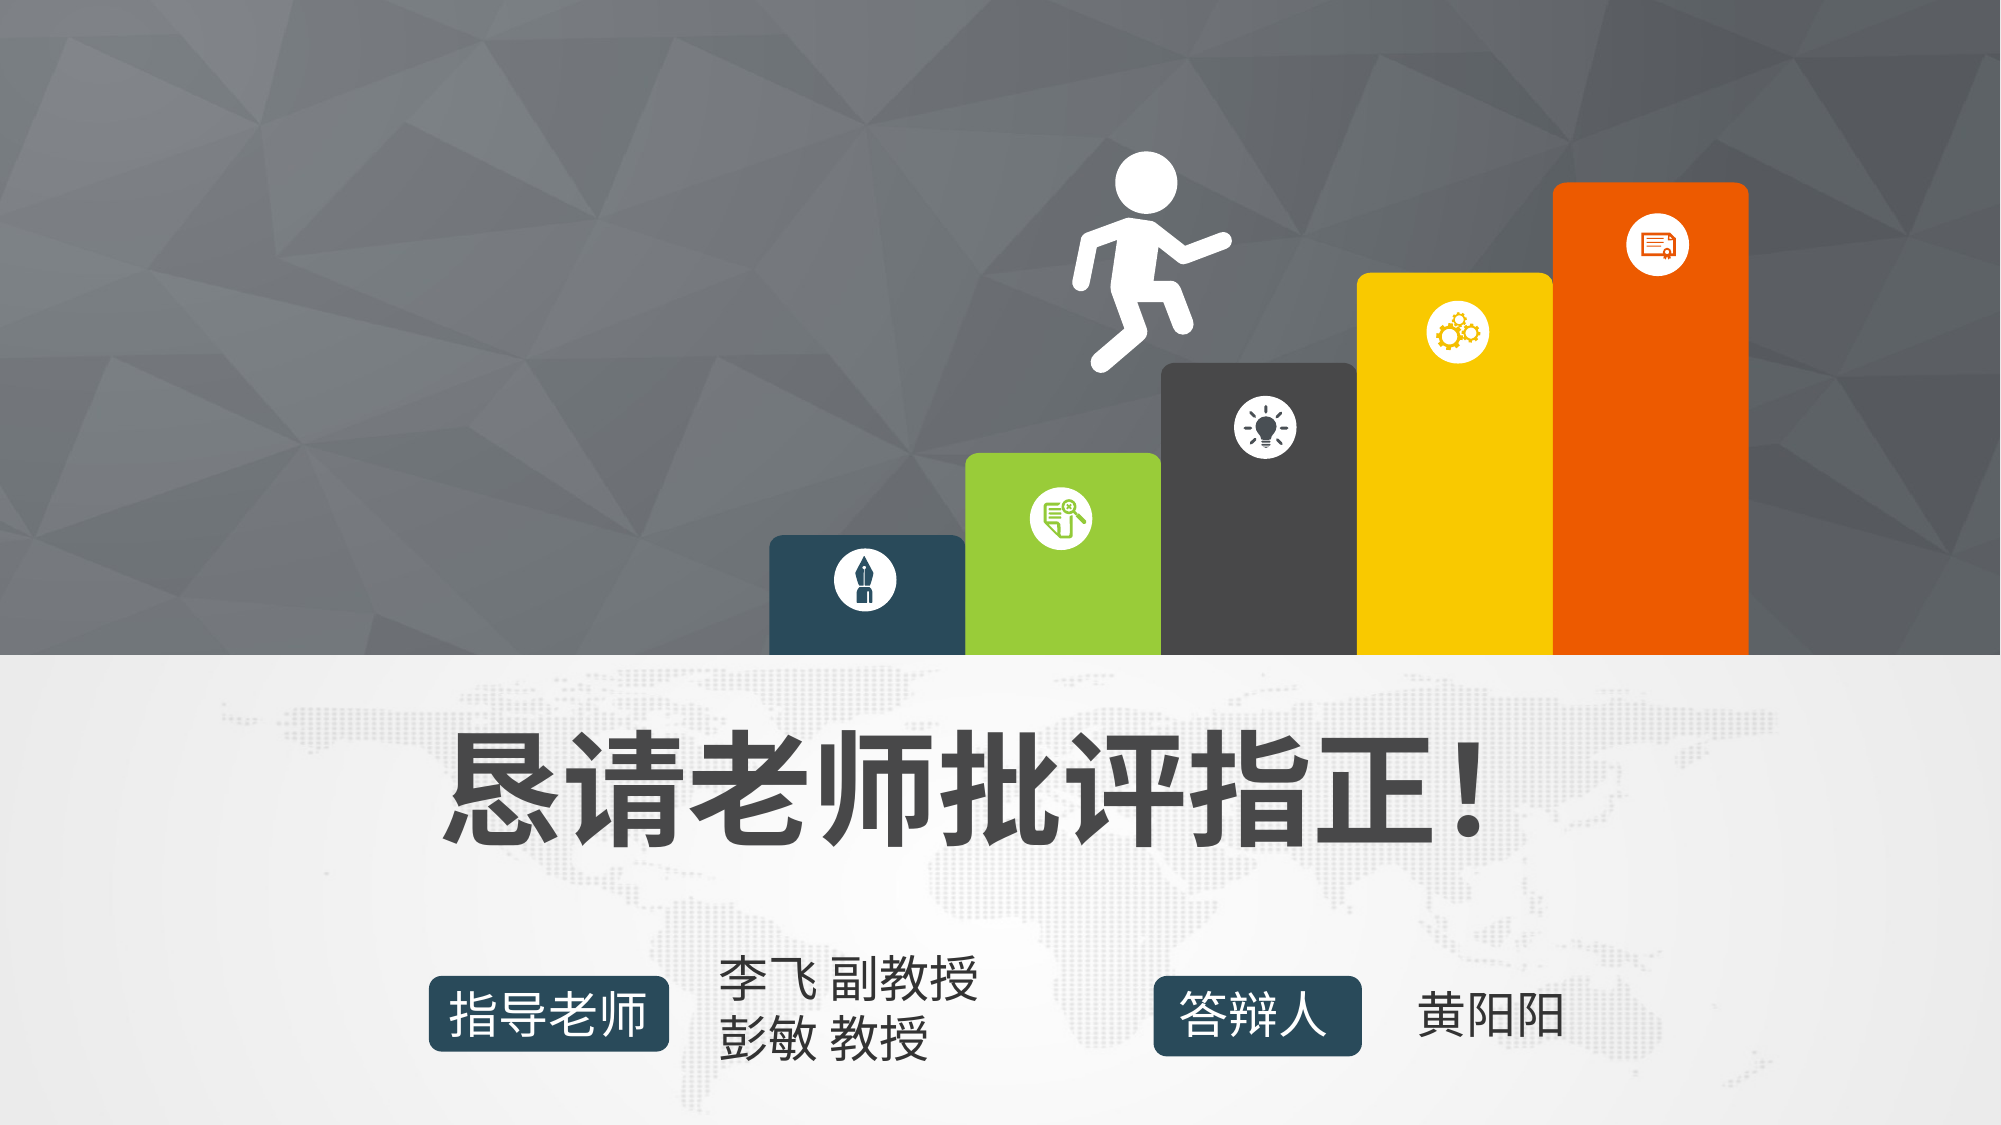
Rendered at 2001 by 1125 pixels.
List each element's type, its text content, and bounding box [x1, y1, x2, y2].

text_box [1426, 300, 1490, 364]
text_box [1626, 213, 1690, 277]
text_box [1356, 272, 1552, 651]
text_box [833, 548, 897, 612]
text_box 恳请老师批评指正！ [227, 651, 1773, 655]
text_box [1072, 217, 1232, 373]
text_box [1552, 182, 1749, 651]
text_box [1115, 151, 1178, 214]
picture [0, 0, 2001, 1125]
text_box [965, 452, 1161, 651]
text_box [769, 535, 965, 651]
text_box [1029, 486, 1093, 551]
text_box [1161, 362, 1356, 651]
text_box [1233, 395, 1297, 460]
